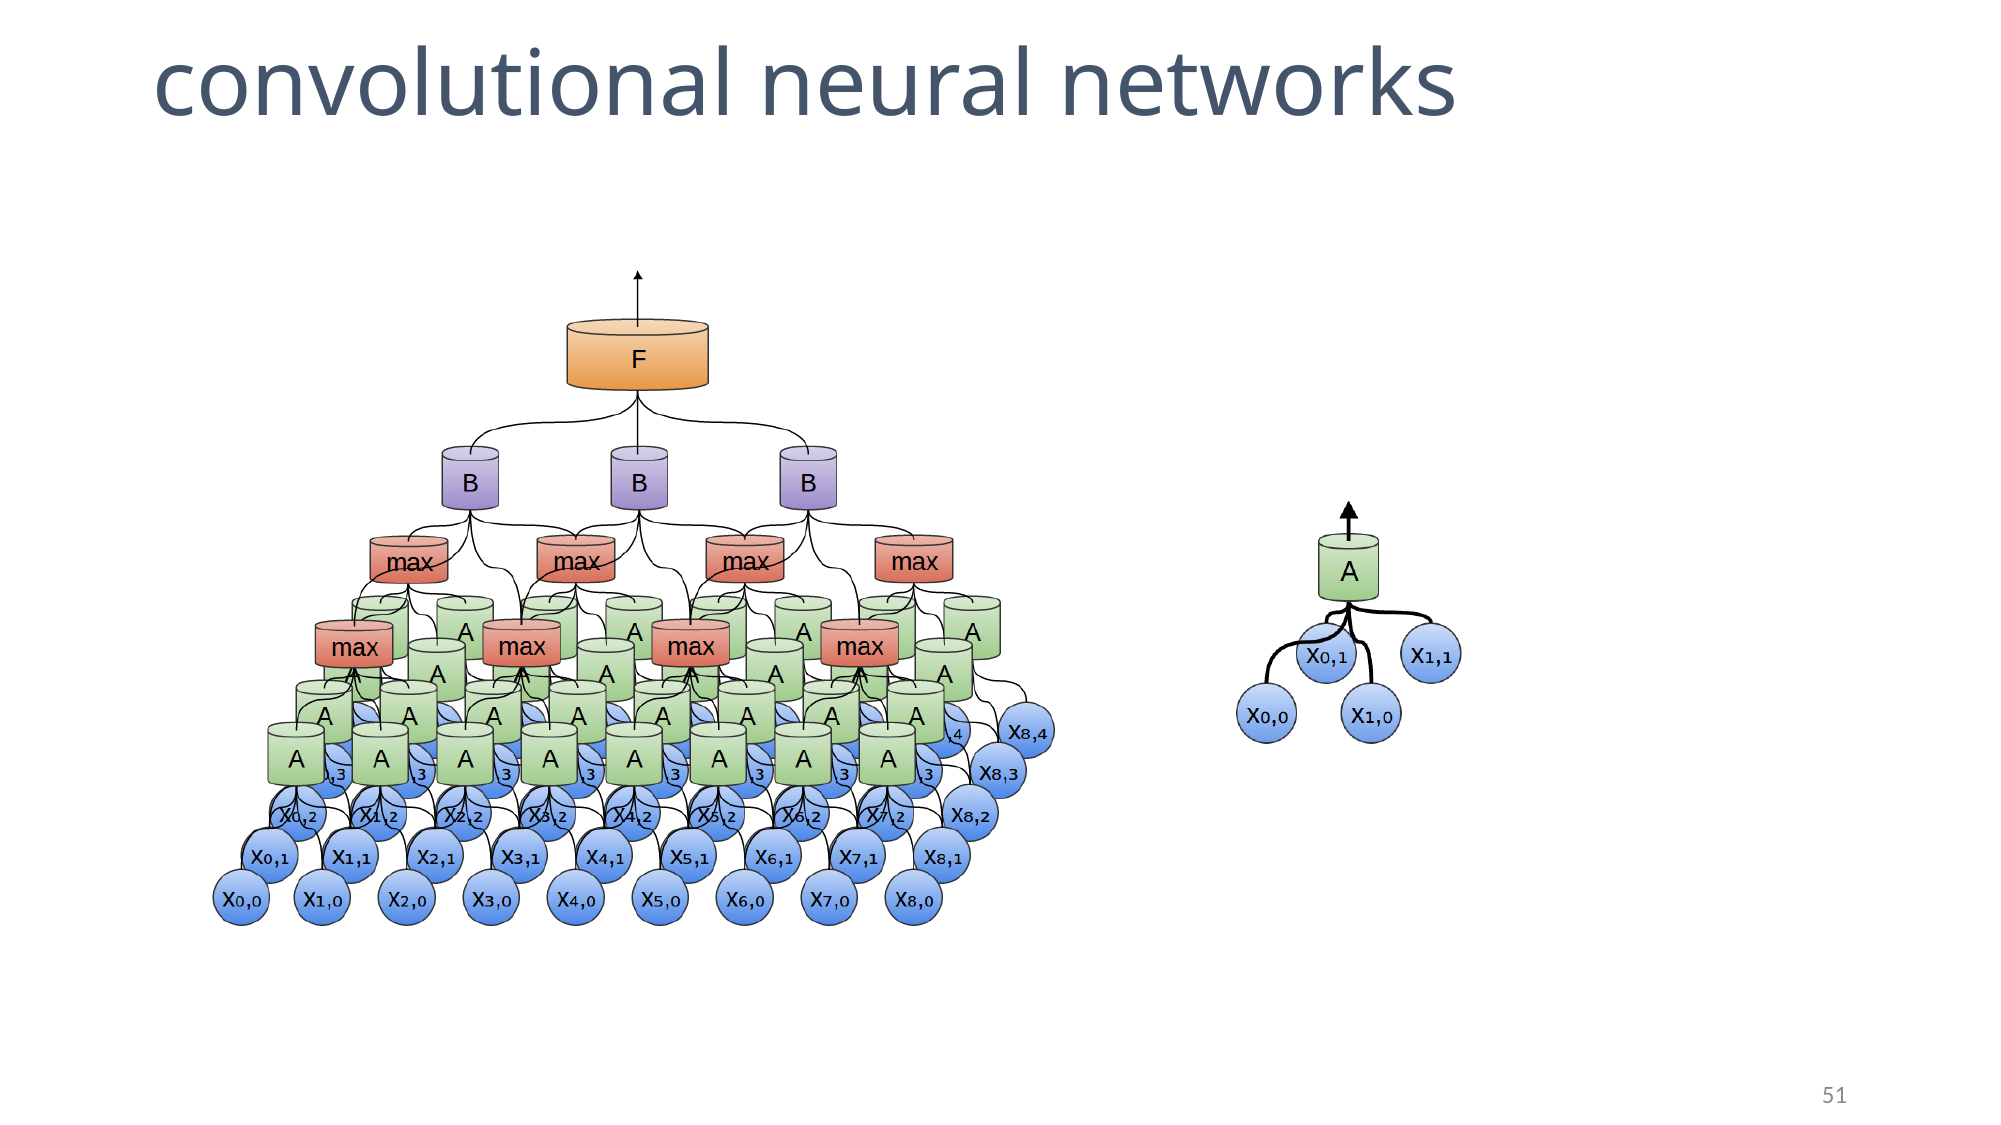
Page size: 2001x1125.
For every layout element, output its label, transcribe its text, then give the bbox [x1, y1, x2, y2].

picture [176, 261, 1067, 937]
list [1149, 484, 1547, 750]
title convolutional neural networks [137, 2, 1863, 170]
slide_number 51 [1412, 1064, 1863, 1124]
